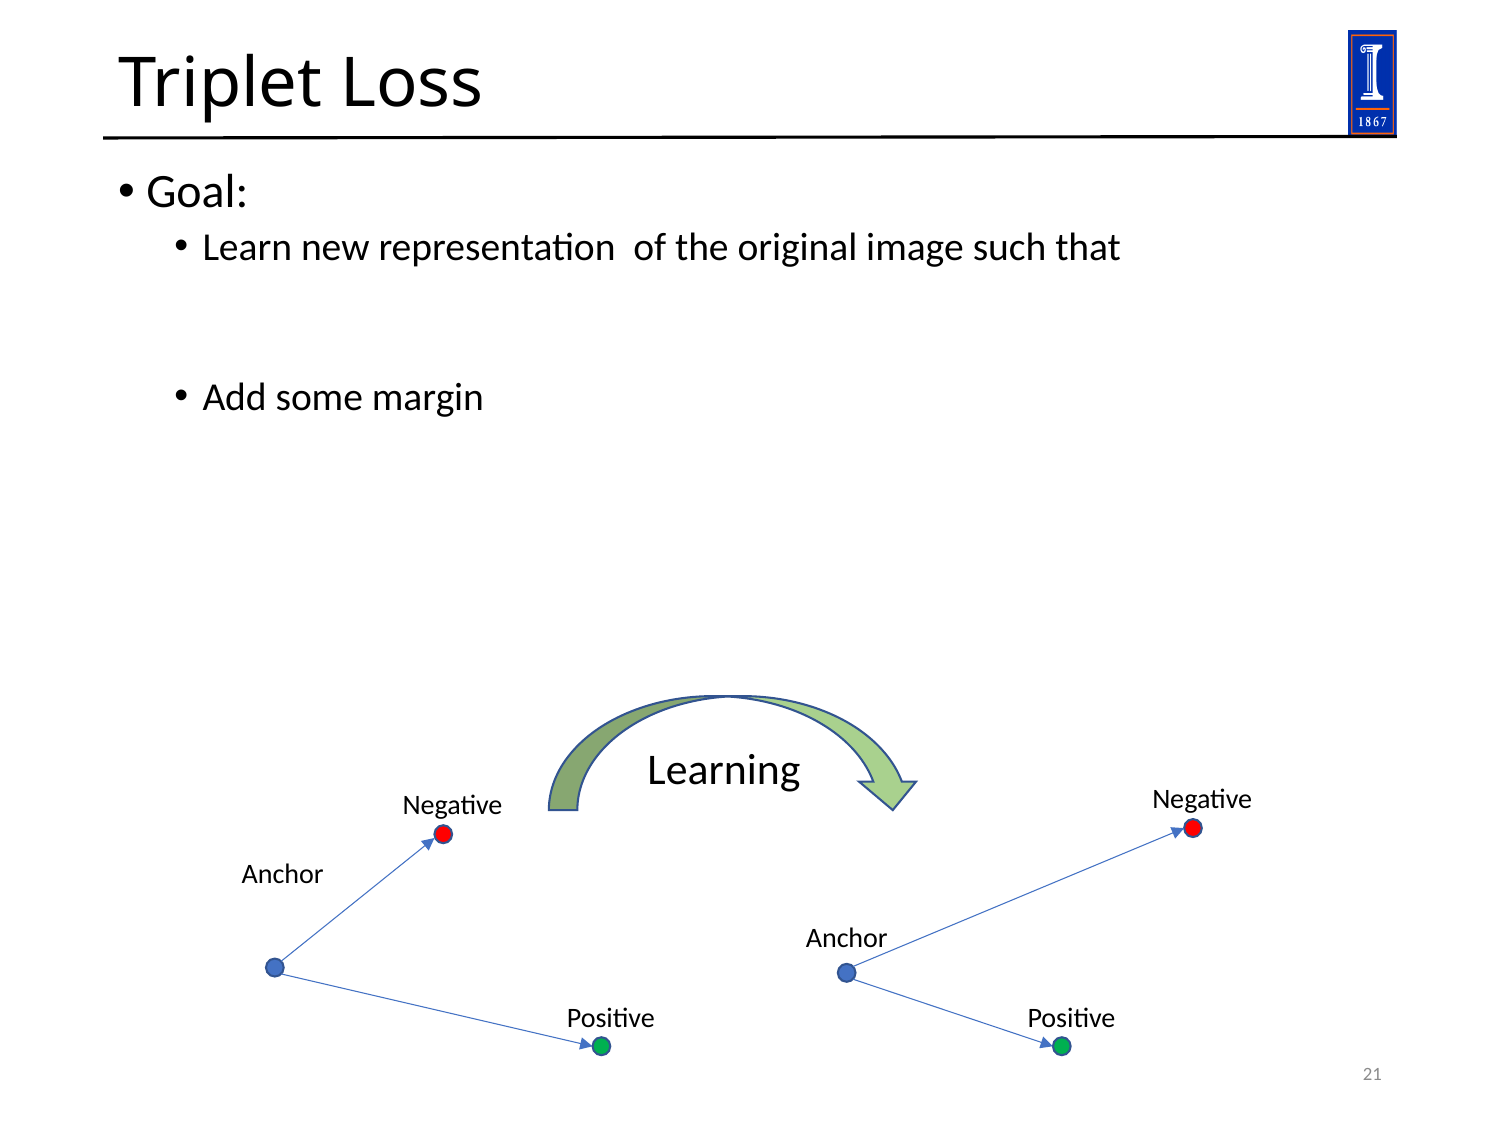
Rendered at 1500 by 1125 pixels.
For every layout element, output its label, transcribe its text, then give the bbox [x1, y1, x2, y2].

text_box Learning [601, 733, 847, 801]
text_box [852, 979, 1053, 1047]
text_box [433, 828, 454, 845]
text_box [547, 695, 919, 812]
text_box Anchor [791, 911, 852, 961]
text_box [264, 957, 285, 978]
text_box [591, 1041, 612, 1057]
text_box Negative [387, 779, 521, 828]
text_box [1183, 822, 1203, 839]
text_box Positive [593, 991, 681, 1041]
text_box Negative [1137, 773, 1277, 822]
text_box [1052, 1041, 1072, 1057]
text_box [836, 962, 857, 983]
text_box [281, 837, 435, 962]
text_box Anchor [226, 848, 281, 897]
text_box Positive [1053, 991, 1138, 1041]
slide_number 21 [1059, 1042, 1397, 1103]
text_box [852, 828, 1185, 967]
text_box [281, 973, 593, 1047]
title Triplet Loss [103, 30, 1397, 138]
